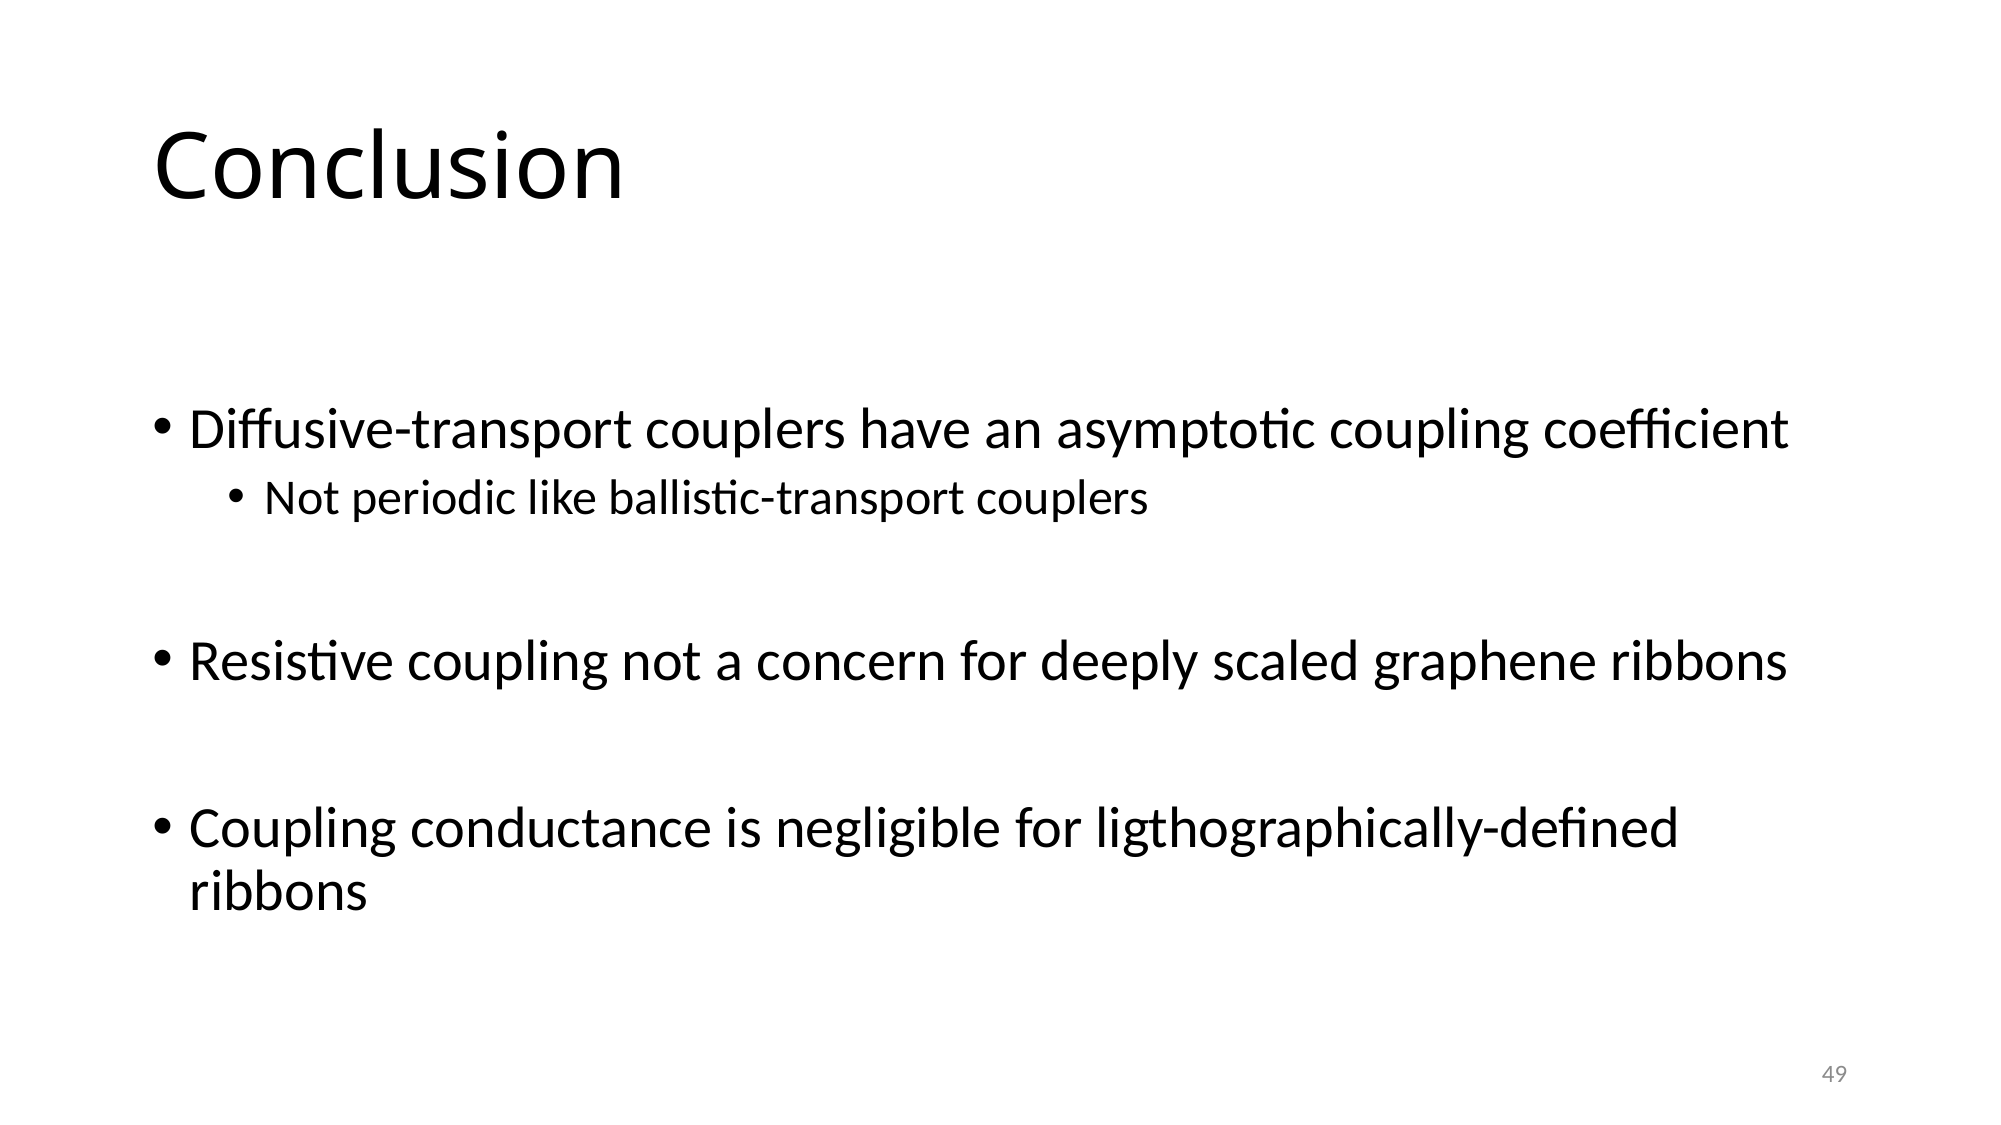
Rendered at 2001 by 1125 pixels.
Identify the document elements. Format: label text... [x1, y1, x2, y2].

title Conclusion [137, 59, 1863, 278]
list Diffusive-transport couplers have an asymptotic coupling coefficient Not periodic like ballistic-transport couplers Resistive coupling not a concern for deeply scaled graphene ribbons Coupling conductance is negligible for ligthographically-defined ribbons [137, 299, 1863, 1014]
slide_number 49 [1412, 1042, 1863, 1103]
